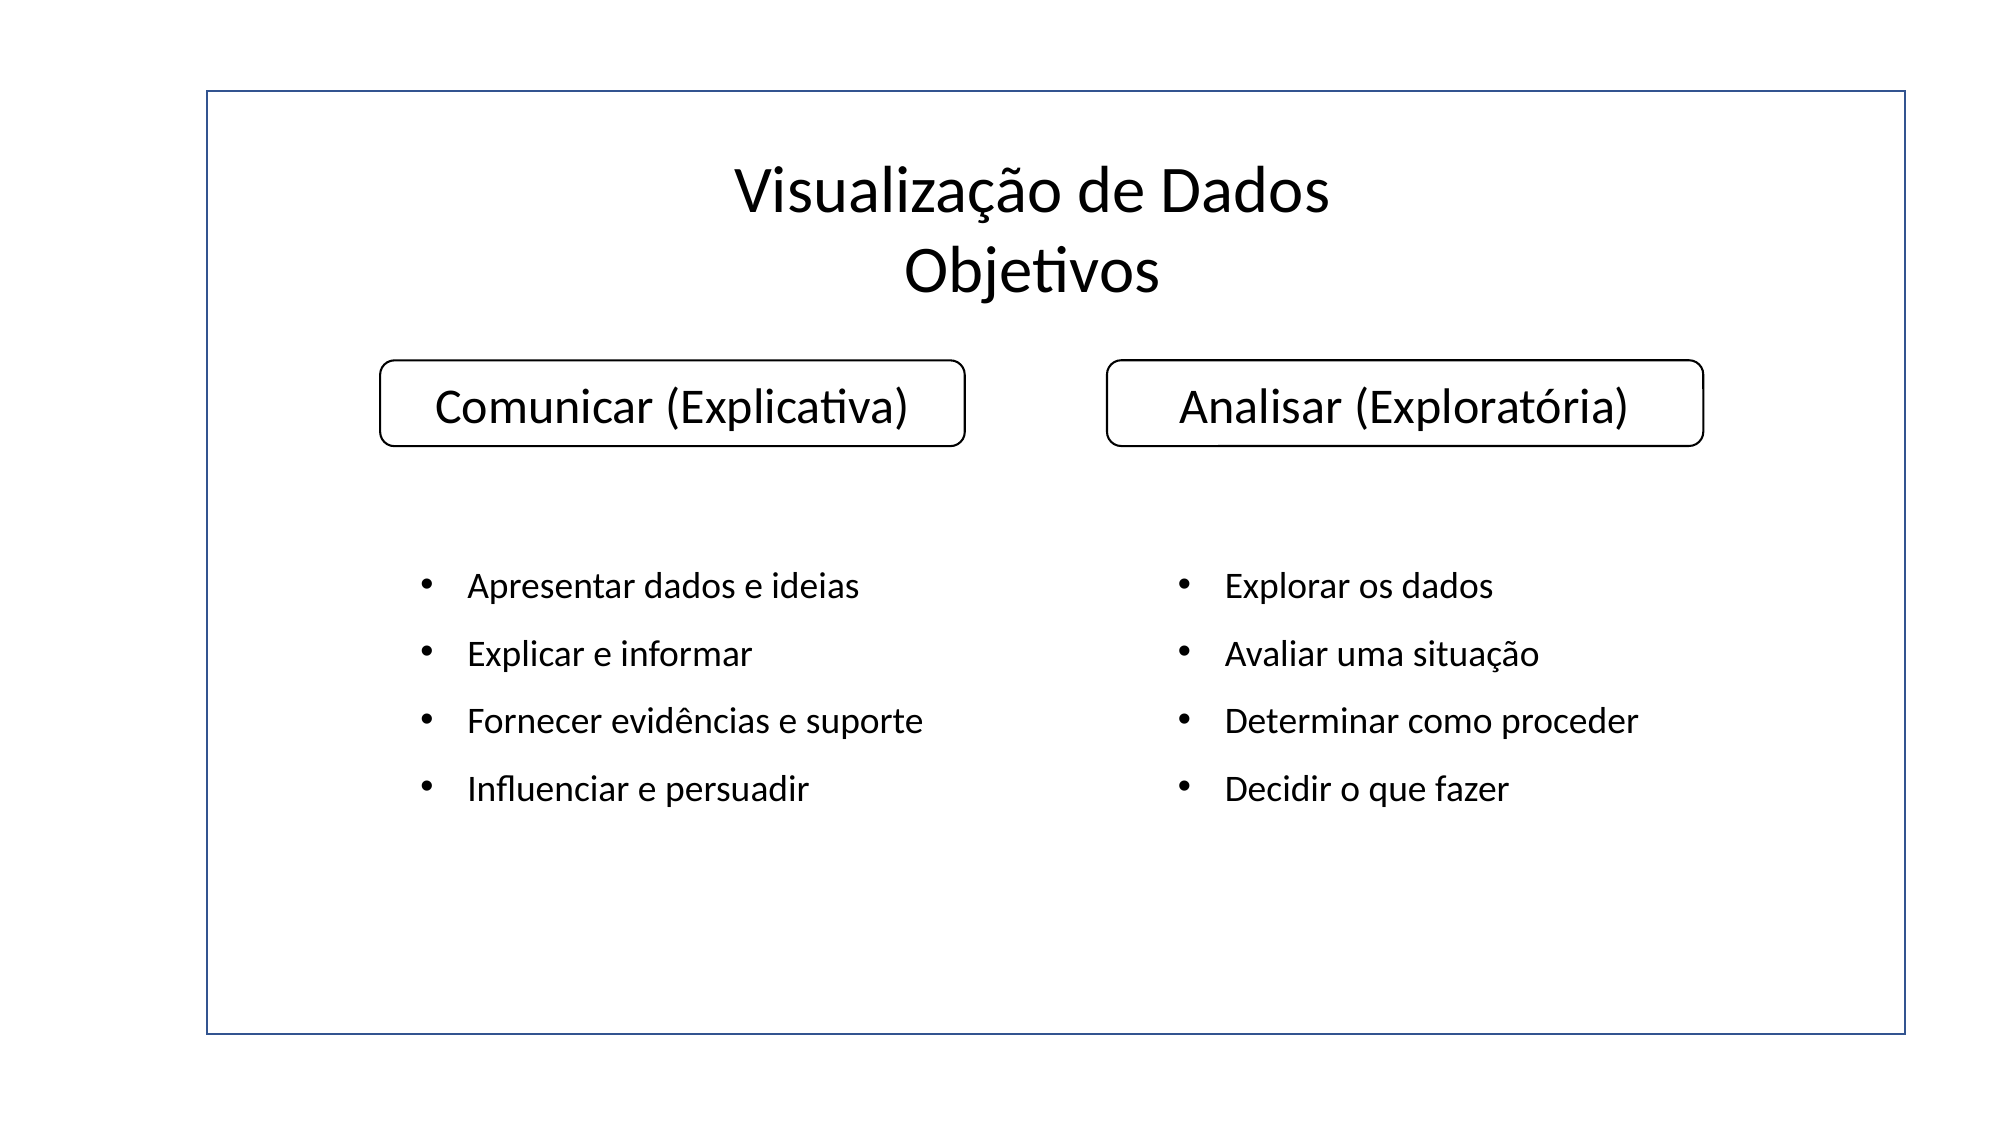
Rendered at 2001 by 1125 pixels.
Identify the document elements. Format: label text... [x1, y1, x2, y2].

text_box Explorar os dados Avaliar uma situação Determinar como proceder Decidir o que fazer [1163, 531, 1655, 816]
text_box [206, 90, 1906, 1035]
text_box Analisar (Exploratória) [1105, 359, 1705, 448]
text_box Visualização de Dados Objetivos [719, 138, 1346, 314]
text_box Apresentar dados e ideias Explicar e informar Fornecer evidências e suporte Influenciar e persuadir [405, 531, 940, 816]
text_box Comunicar (Explicativa) [379, 359, 966, 448]
